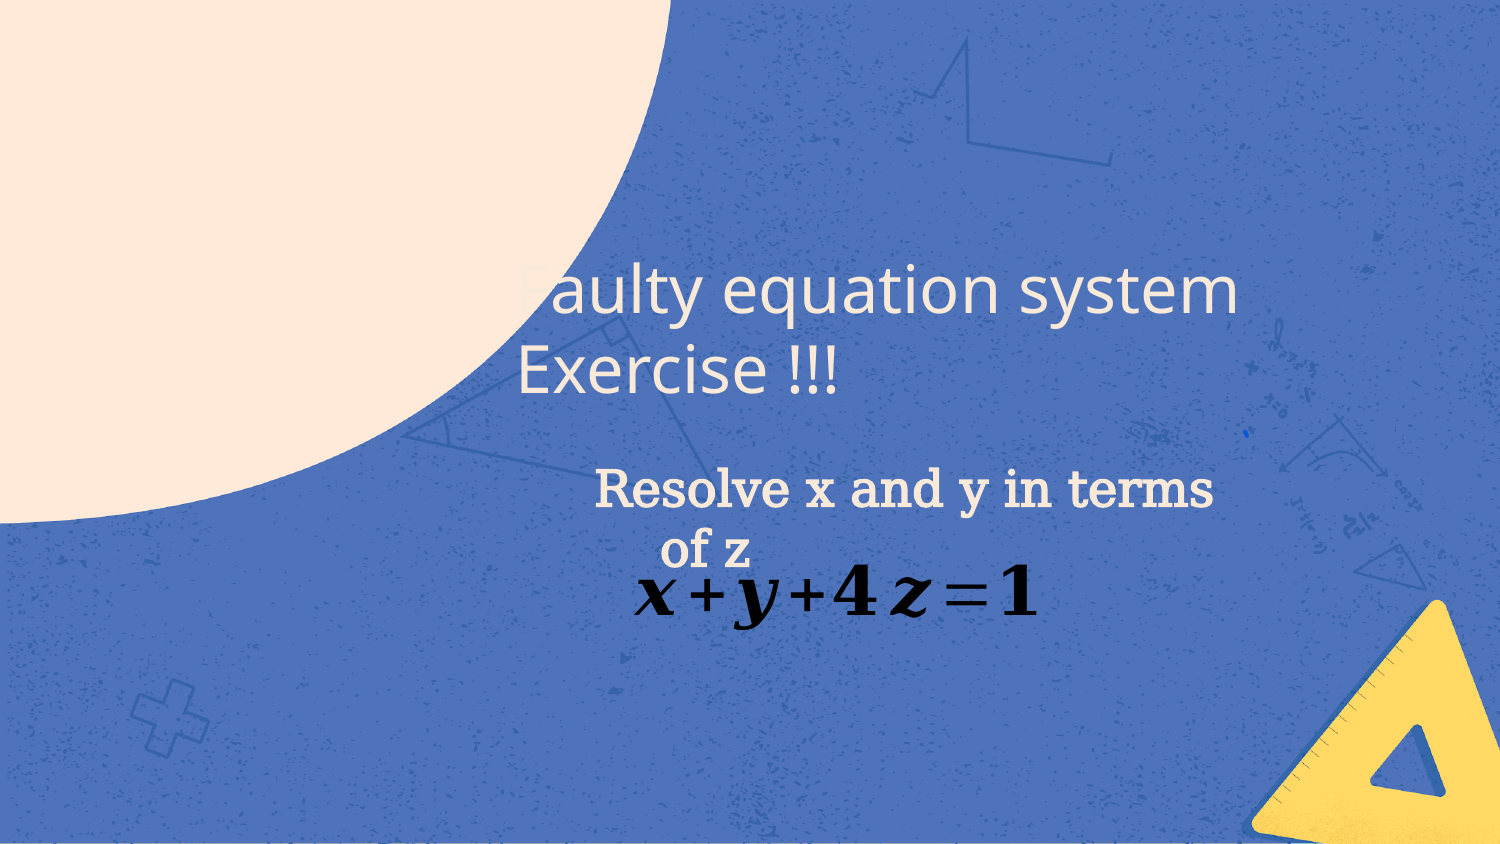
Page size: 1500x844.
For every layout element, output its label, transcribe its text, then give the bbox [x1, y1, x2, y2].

title Faulty equation system Exercise !!! [500, 327, 1423, 422]
picture [0, 0, 1500, 844]
